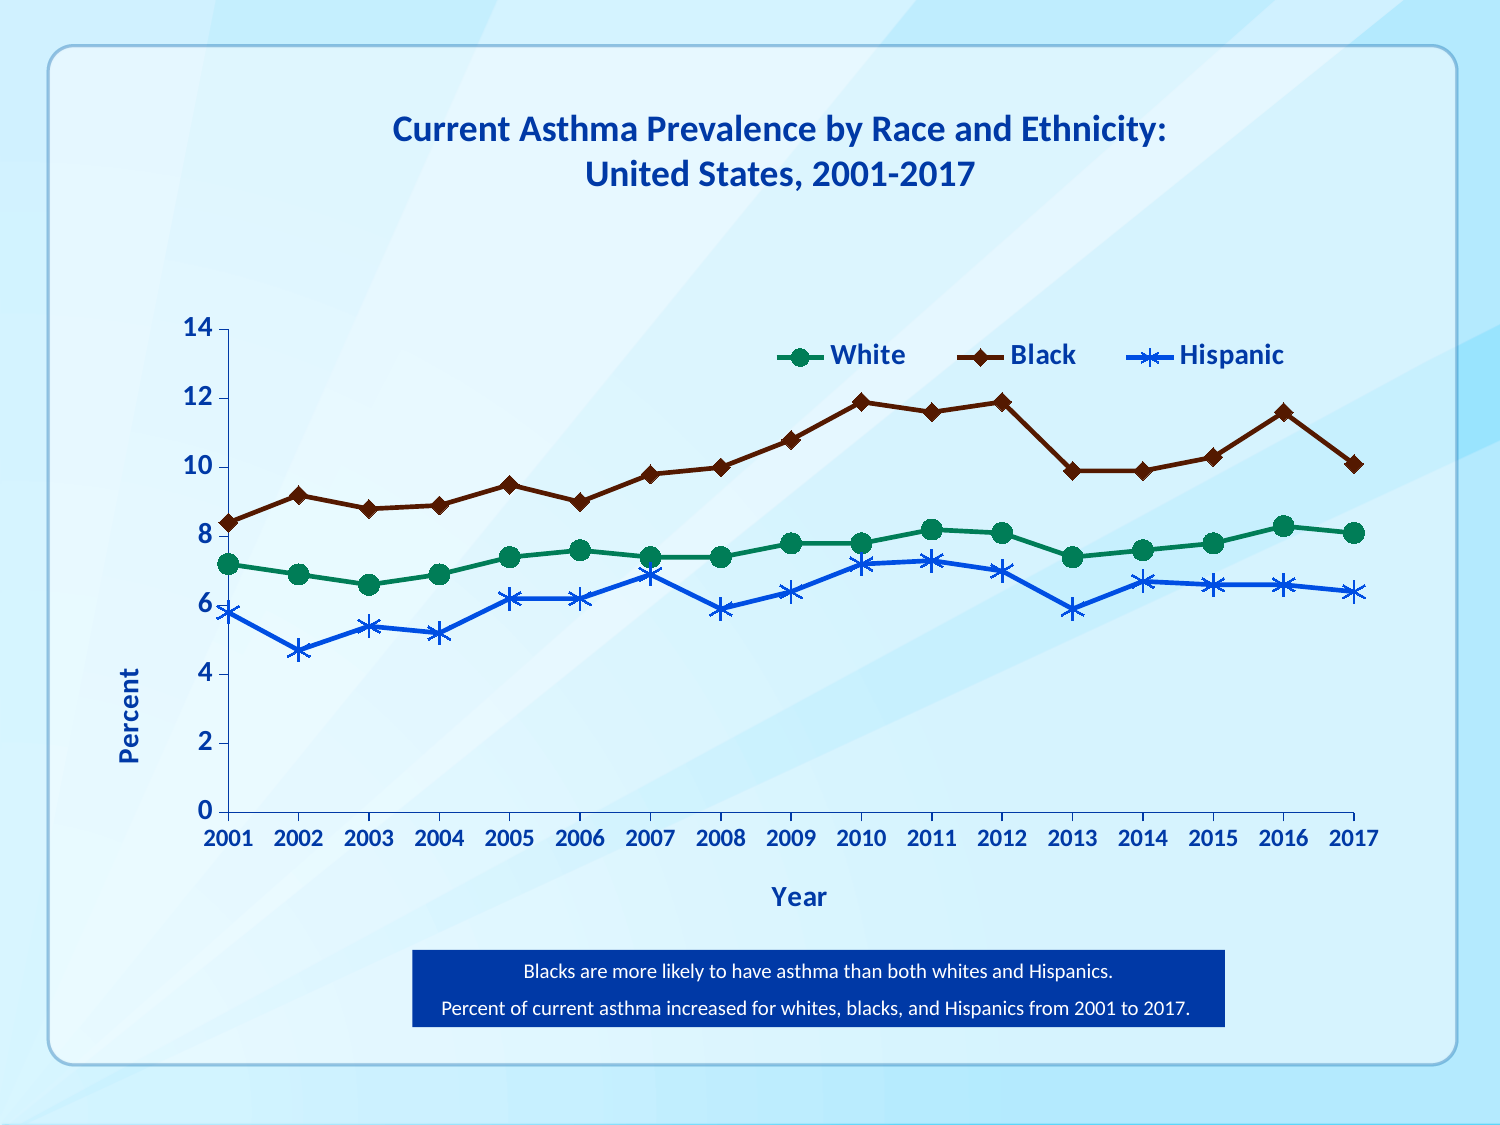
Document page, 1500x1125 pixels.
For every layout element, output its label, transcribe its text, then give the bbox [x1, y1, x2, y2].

title Current Asthma Prevalence by Race and Ethnicity: United States, 2001-2017 [135, 96, 1425, 225]
picture [0, 0, 1500, 1125]
text_box Blacks are more likely to have asthma than both whites and Hispanics. Percent of current asthma increased for whites, blacks, and Hispanics from 2001 to 2017. [412, 949, 1225, 1028]
chart [87, 299, 1435, 938]
